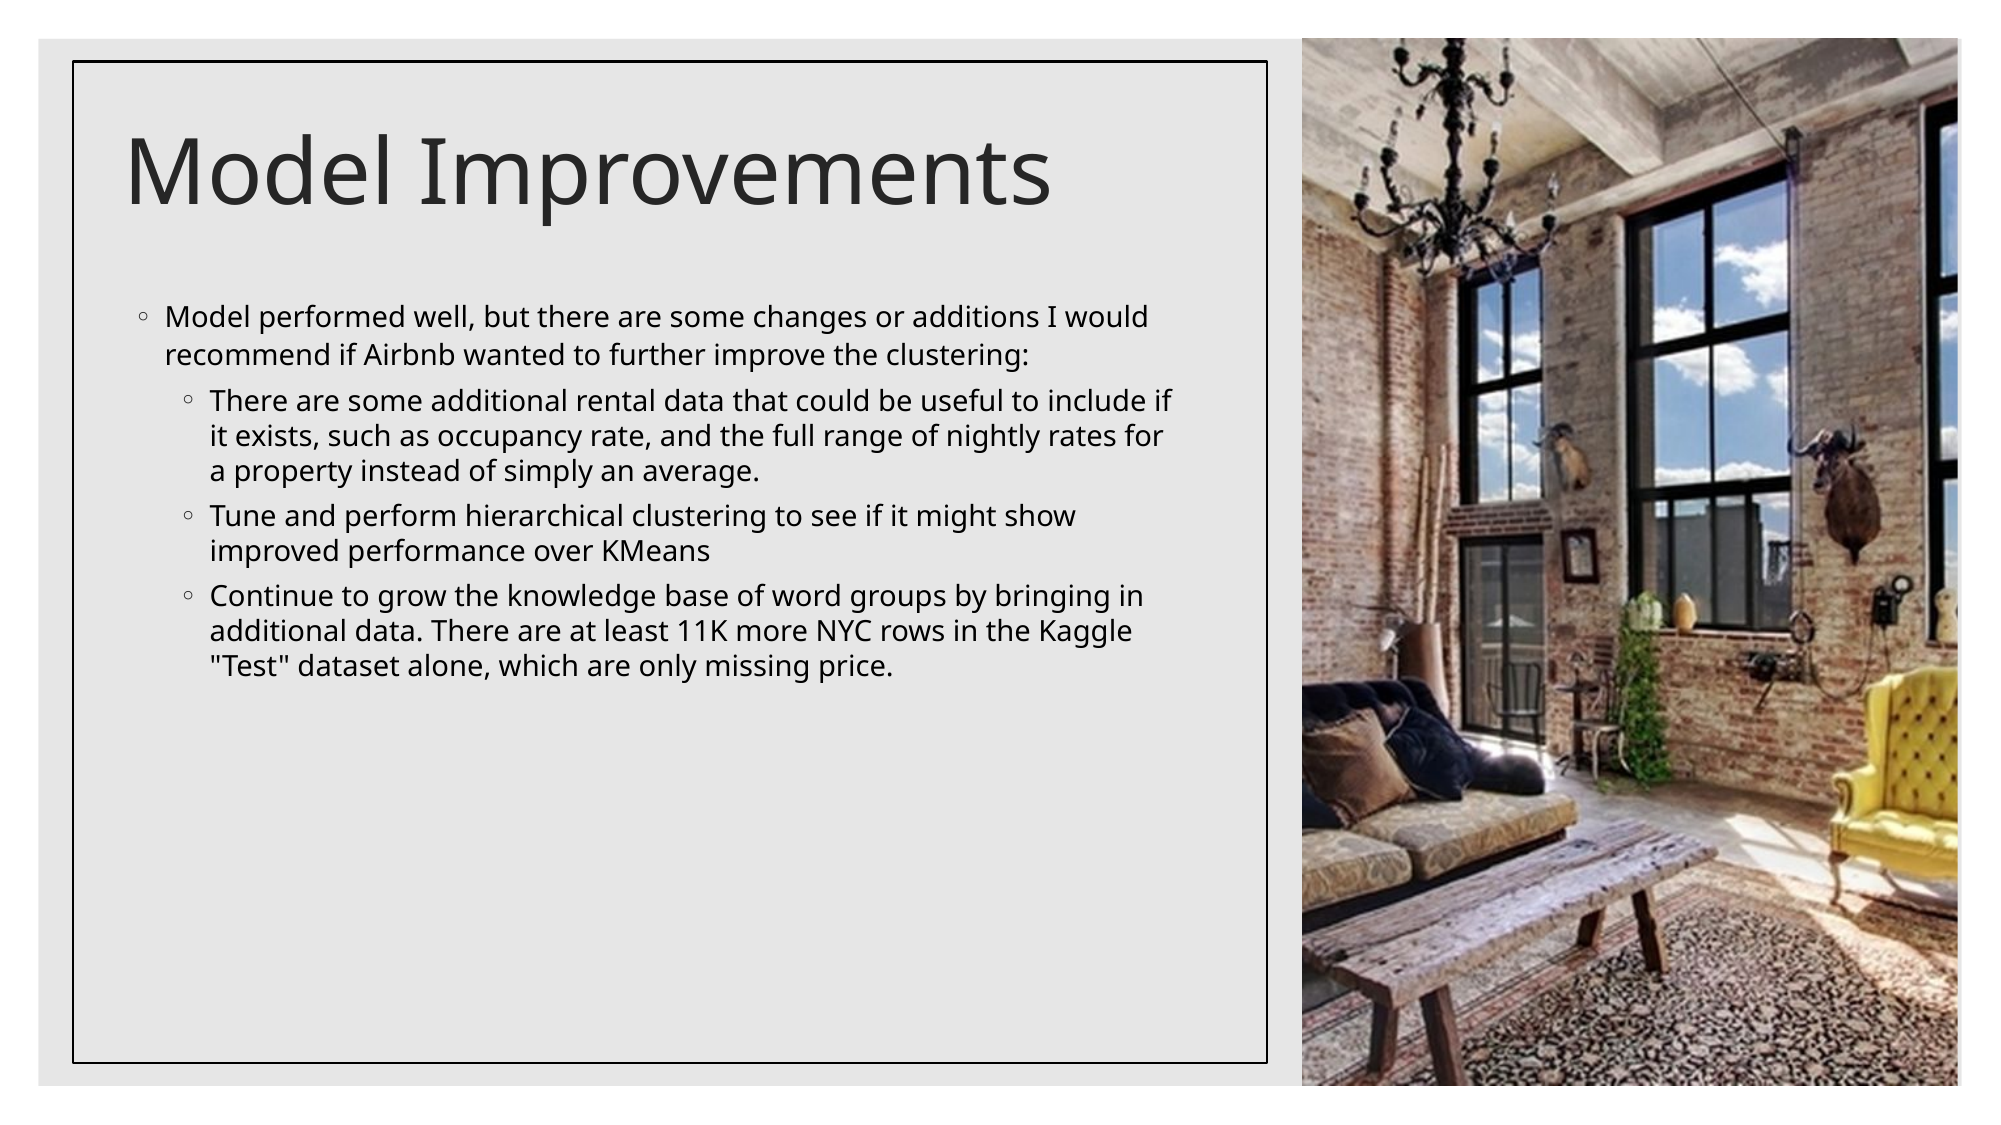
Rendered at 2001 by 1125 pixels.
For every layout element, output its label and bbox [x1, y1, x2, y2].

text_box [72, 60, 1268, 1064]
text_box [37, 38, 1298, 1087]
picture [1302, 38, 1958, 1086]
text_box [0, 0, 2000, 1125]
